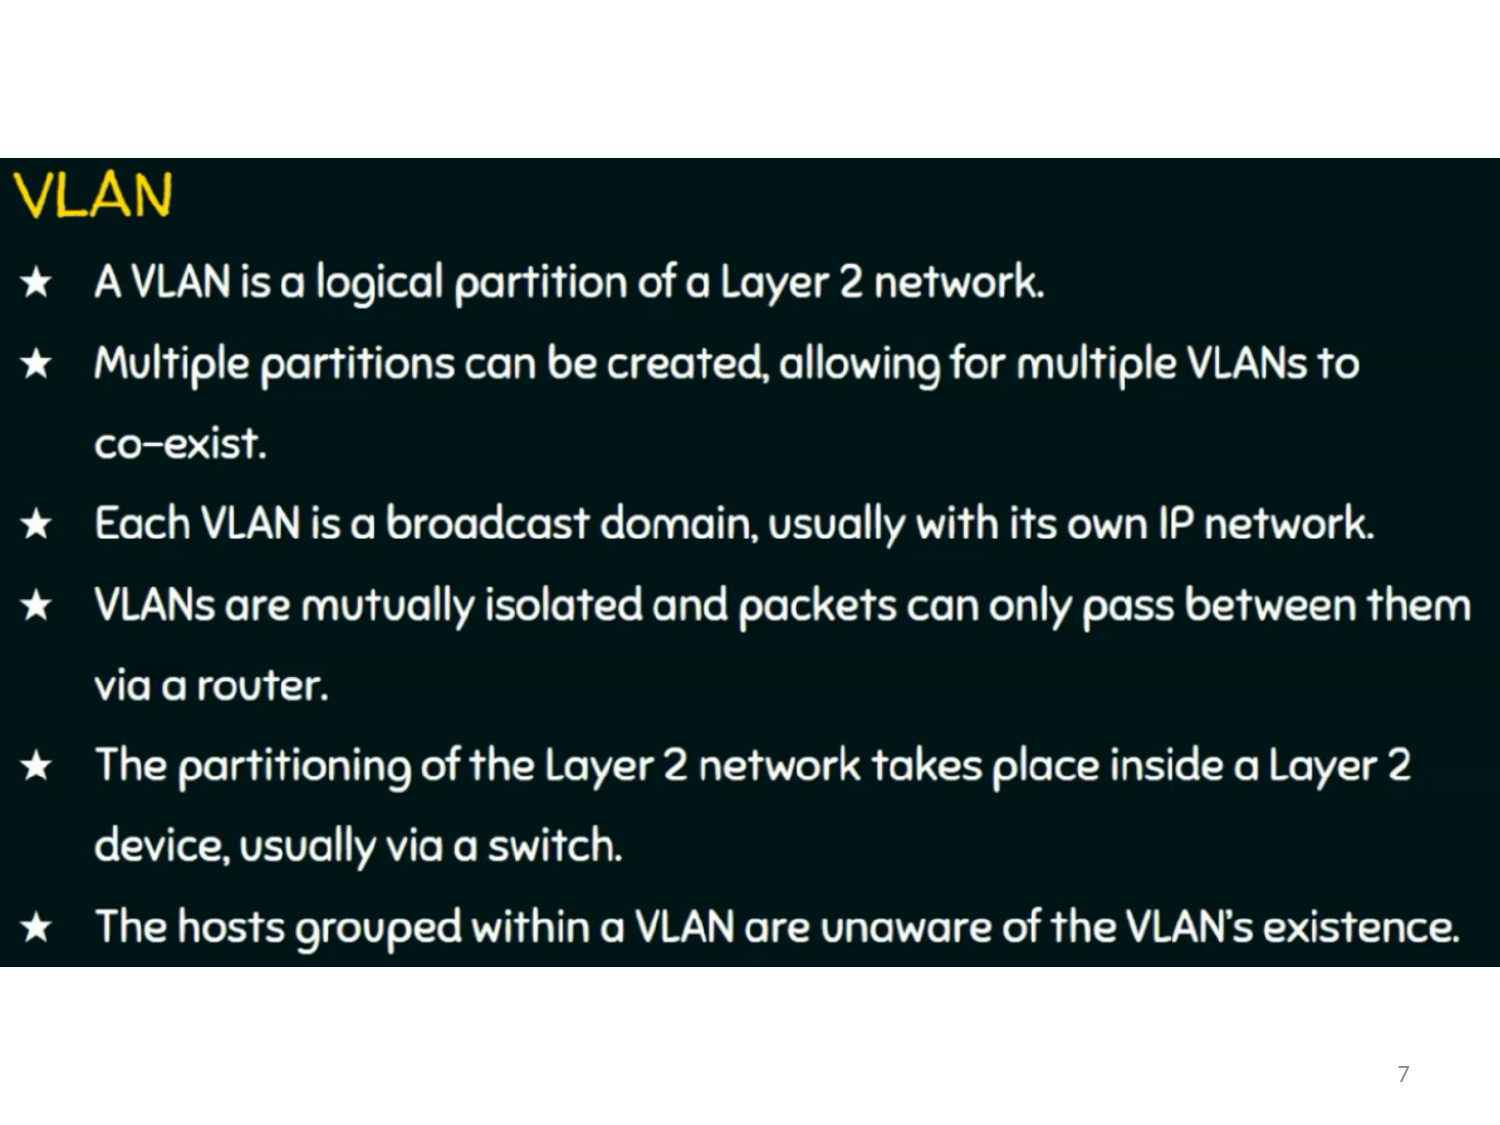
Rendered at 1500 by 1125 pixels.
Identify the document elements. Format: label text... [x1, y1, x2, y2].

picture [0, 157, 1500, 968]
text_box 7 [1074, 1042, 1425, 1103]
